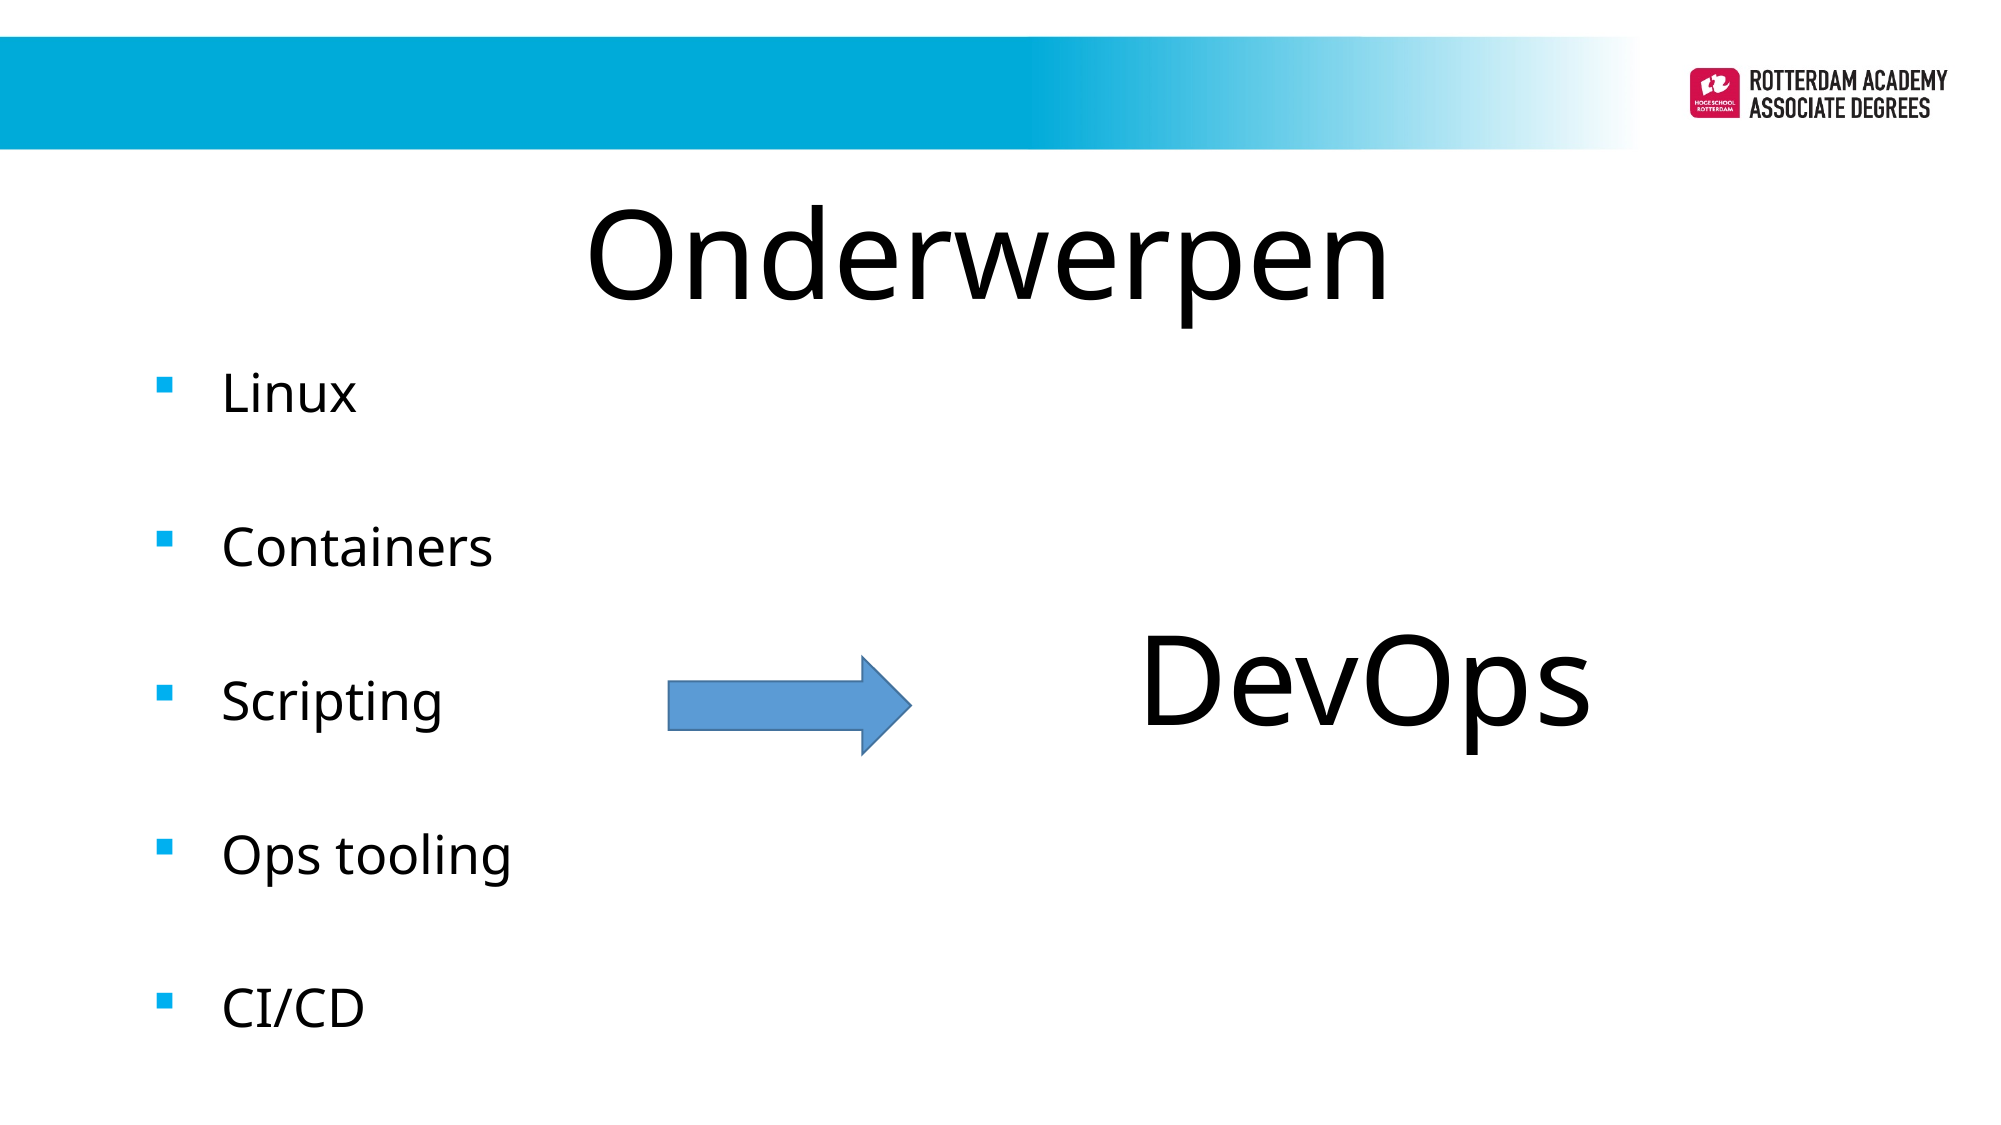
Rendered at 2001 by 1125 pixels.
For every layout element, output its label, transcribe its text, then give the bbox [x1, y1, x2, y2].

picture [0, 0, 2000, 184]
text_box Onderwerpen [249, 184, 1729, 334]
text_box [667, 654, 913, 757]
list Linux Containers Scripting Ops tooling CI/CD [137, 358, 1863, 1053]
text_box DevOps [1121, 592, 1676, 758]
